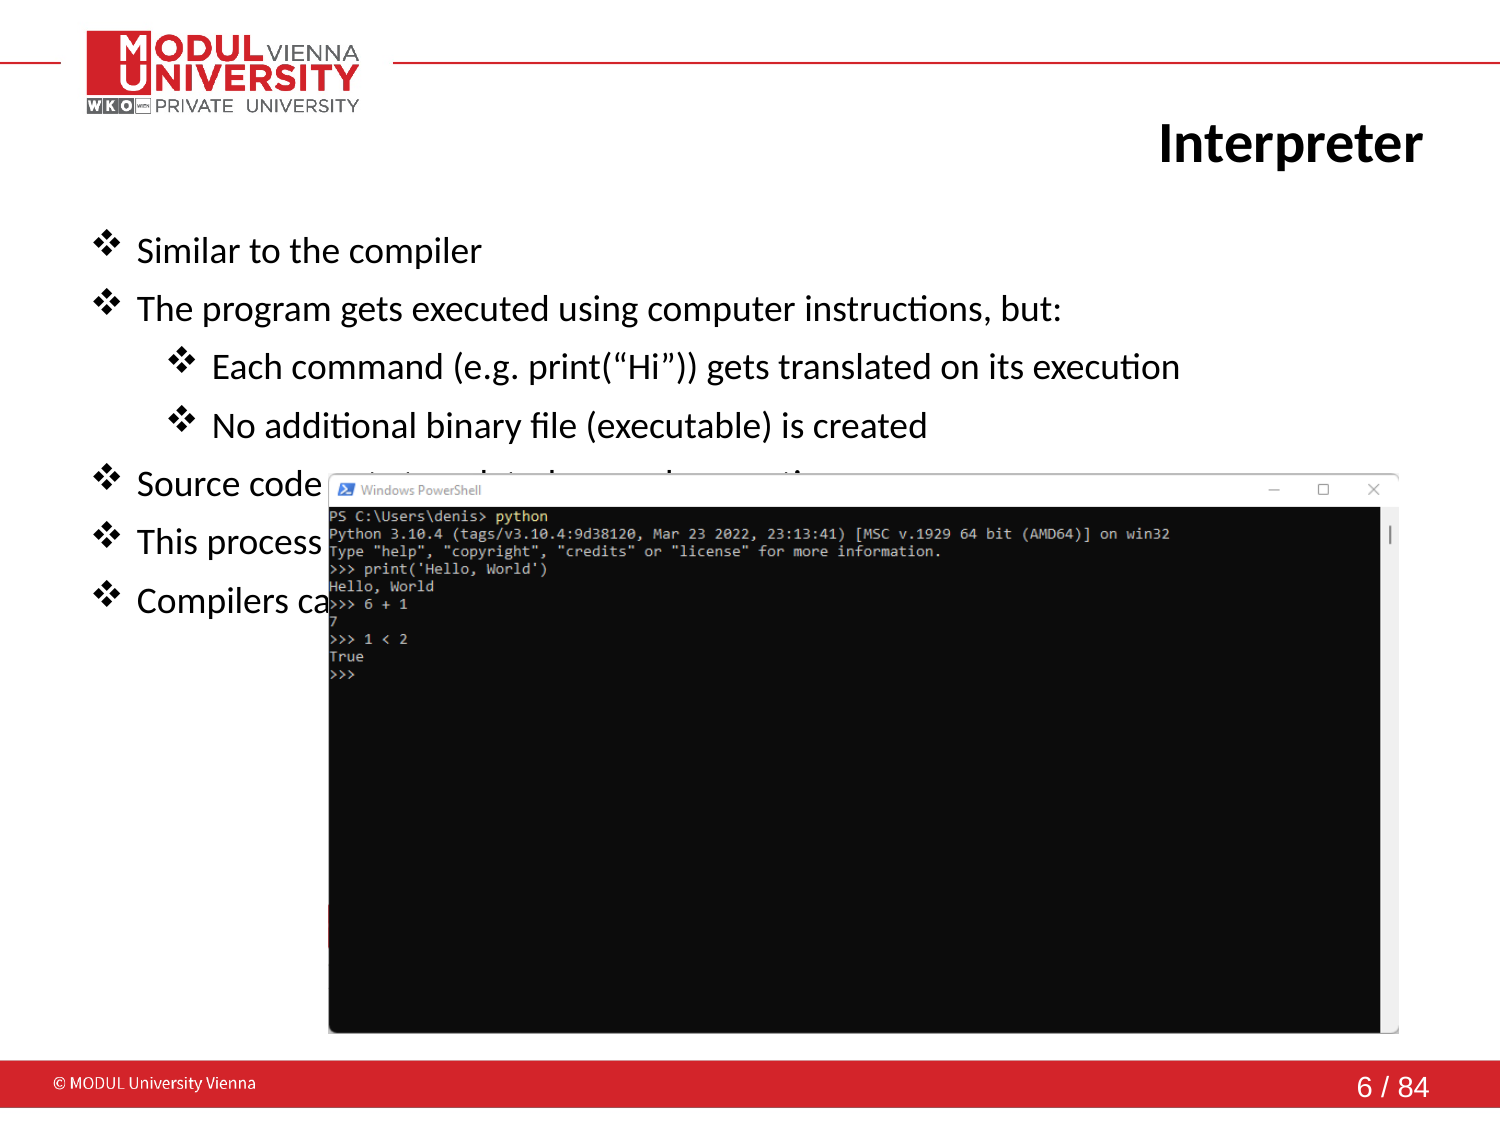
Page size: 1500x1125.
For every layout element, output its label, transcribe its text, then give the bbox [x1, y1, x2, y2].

title Interpreter [51, 45, 1439, 233]
list Similar to the compiler The program gets executed using computer instructions, but: Each command (e.g. print(“Hi”)) gets translated on its execution No additional binary file (executable) is created Source code gets translated on each execution This process is called “interpretation” Compilers can lead to drastic performance advantages [75, 210, 1425, 490]
picture [0, 0, 1500, 1125]
